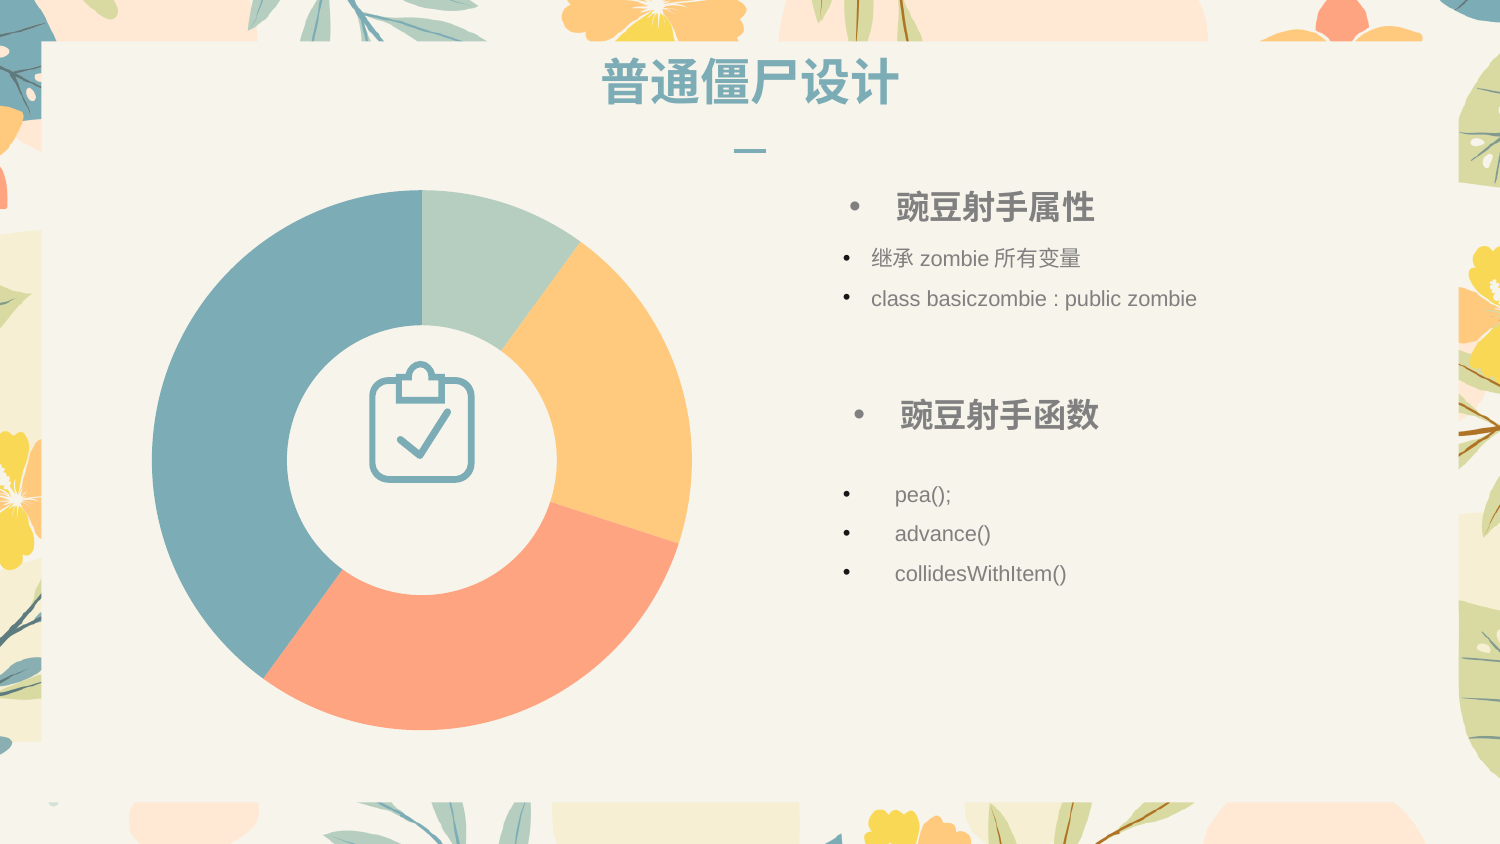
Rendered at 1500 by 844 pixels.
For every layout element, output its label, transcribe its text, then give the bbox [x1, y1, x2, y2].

text_box pea(); advance() collidesWithItem() [844, 460, 1464, 593]
text_box 豌豆射手属性 [844, 178, 1111, 234]
text_box 普通僵尸设计 [585, 42, 915, 118]
picture [0, 0, 1500, 844]
text_box 继承zombie所有变量 class basiczombie : public zombie [844, 224, 1464, 318]
text_box 豌豆射手函数 [844, 386, 1115, 442]
chart [0, 178, 844, 742]
